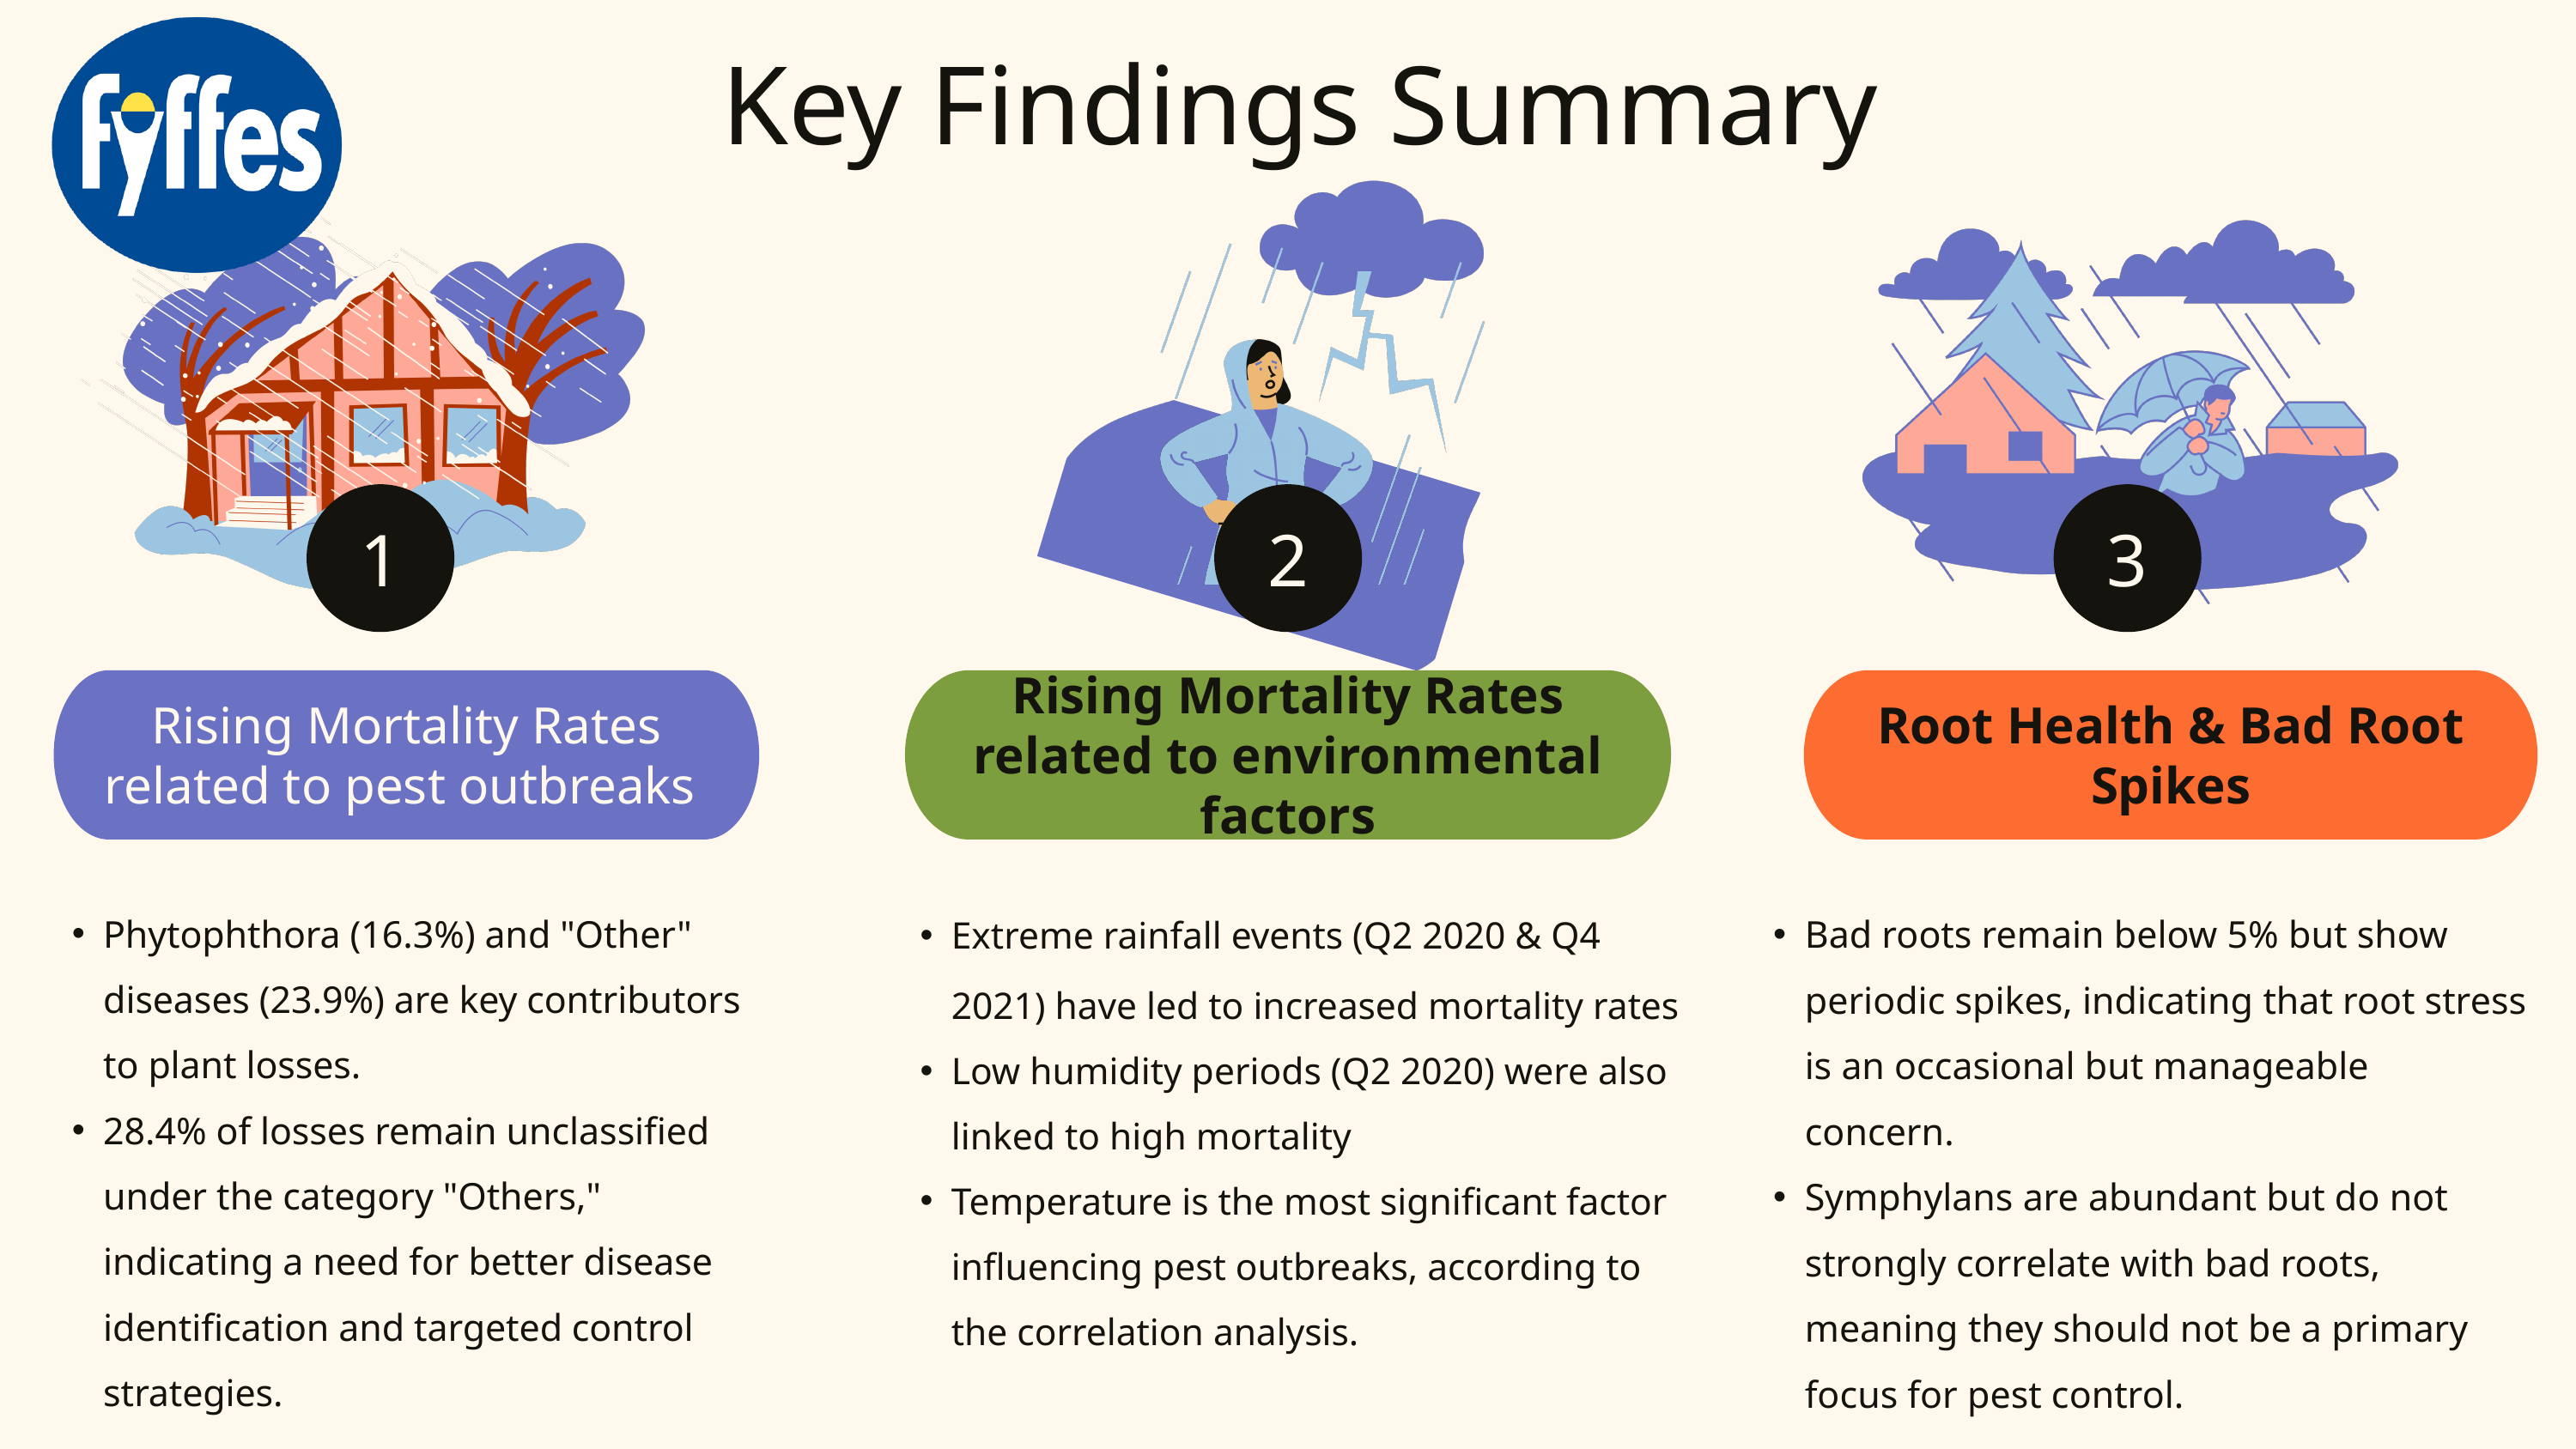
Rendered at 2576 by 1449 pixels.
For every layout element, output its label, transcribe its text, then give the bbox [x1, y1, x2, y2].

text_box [1036, 166, 1494, 669]
text_box Bad roots remain below 5% but show periodic spikes, indicating that root stress is an occasional but manageable concern. Symphylans are abundant but do not strongly correlate with bad roots, meaning they should not be a primary focus for pest control. [1741, 889, 2527, 1416]
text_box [306, 483, 455, 633]
text_box [0, 0, 434, 336]
text_box [80, 186, 681, 603]
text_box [1213, 483, 1363, 633]
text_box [2053, 483, 2202, 633]
text_box Extreme rainfall events (Q2 2020 & Q4 2021) have led to increased mortality rates Low humidity periods (Q2 2020) were also linked to high mortality Temperature is the most significant factor influencing pest outbreaks, according to the correlation analysis. [889, 885, 1687, 1353]
text_box Key Findings Summary [381, 36, 2404, 167]
text_box [1840, 203, 2415, 604]
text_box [1803, 670, 2538, 840]
text_box Phytophthora (16.3%) and "Other" diseases (23.9%) are key contributors to plant losses. 28.4% of losses remain unclassified under the category "Others," indicating a need for better disease identification and targeted control strategies. [40, 889, 772, 1449]
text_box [904, 670, 1672, 840]
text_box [53, 670, 760, 840]
